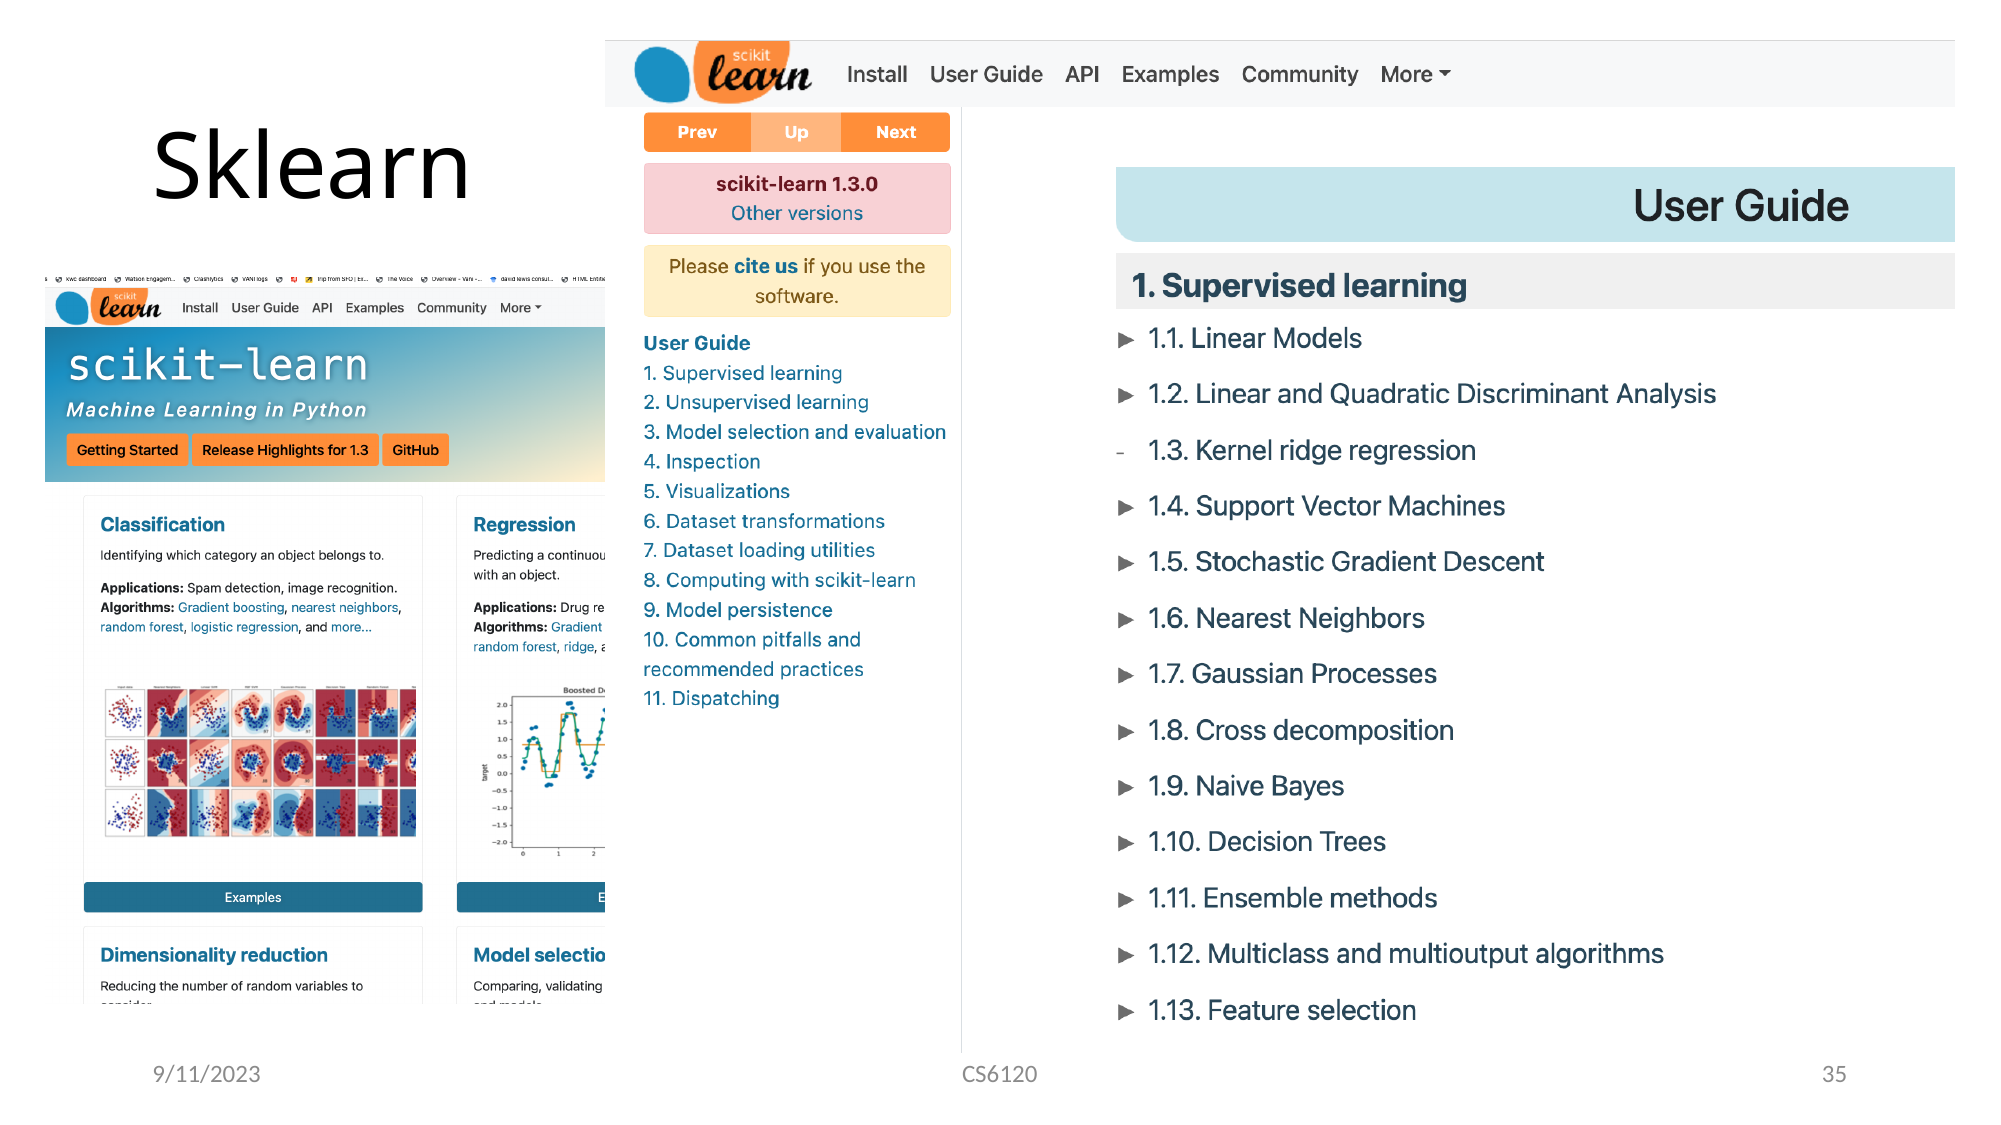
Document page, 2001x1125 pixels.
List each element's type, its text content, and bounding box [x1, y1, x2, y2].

slide_number 35 [1412, 1053, 1863, 1103]
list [605, 36, 1955, 1053]
title Sklearn [137, 59, 605, 277]
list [45, 277, 605, 1004]
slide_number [137, 1042, 588, 1103]
footer CS6120 [662, 1053, 1338, 1103]
